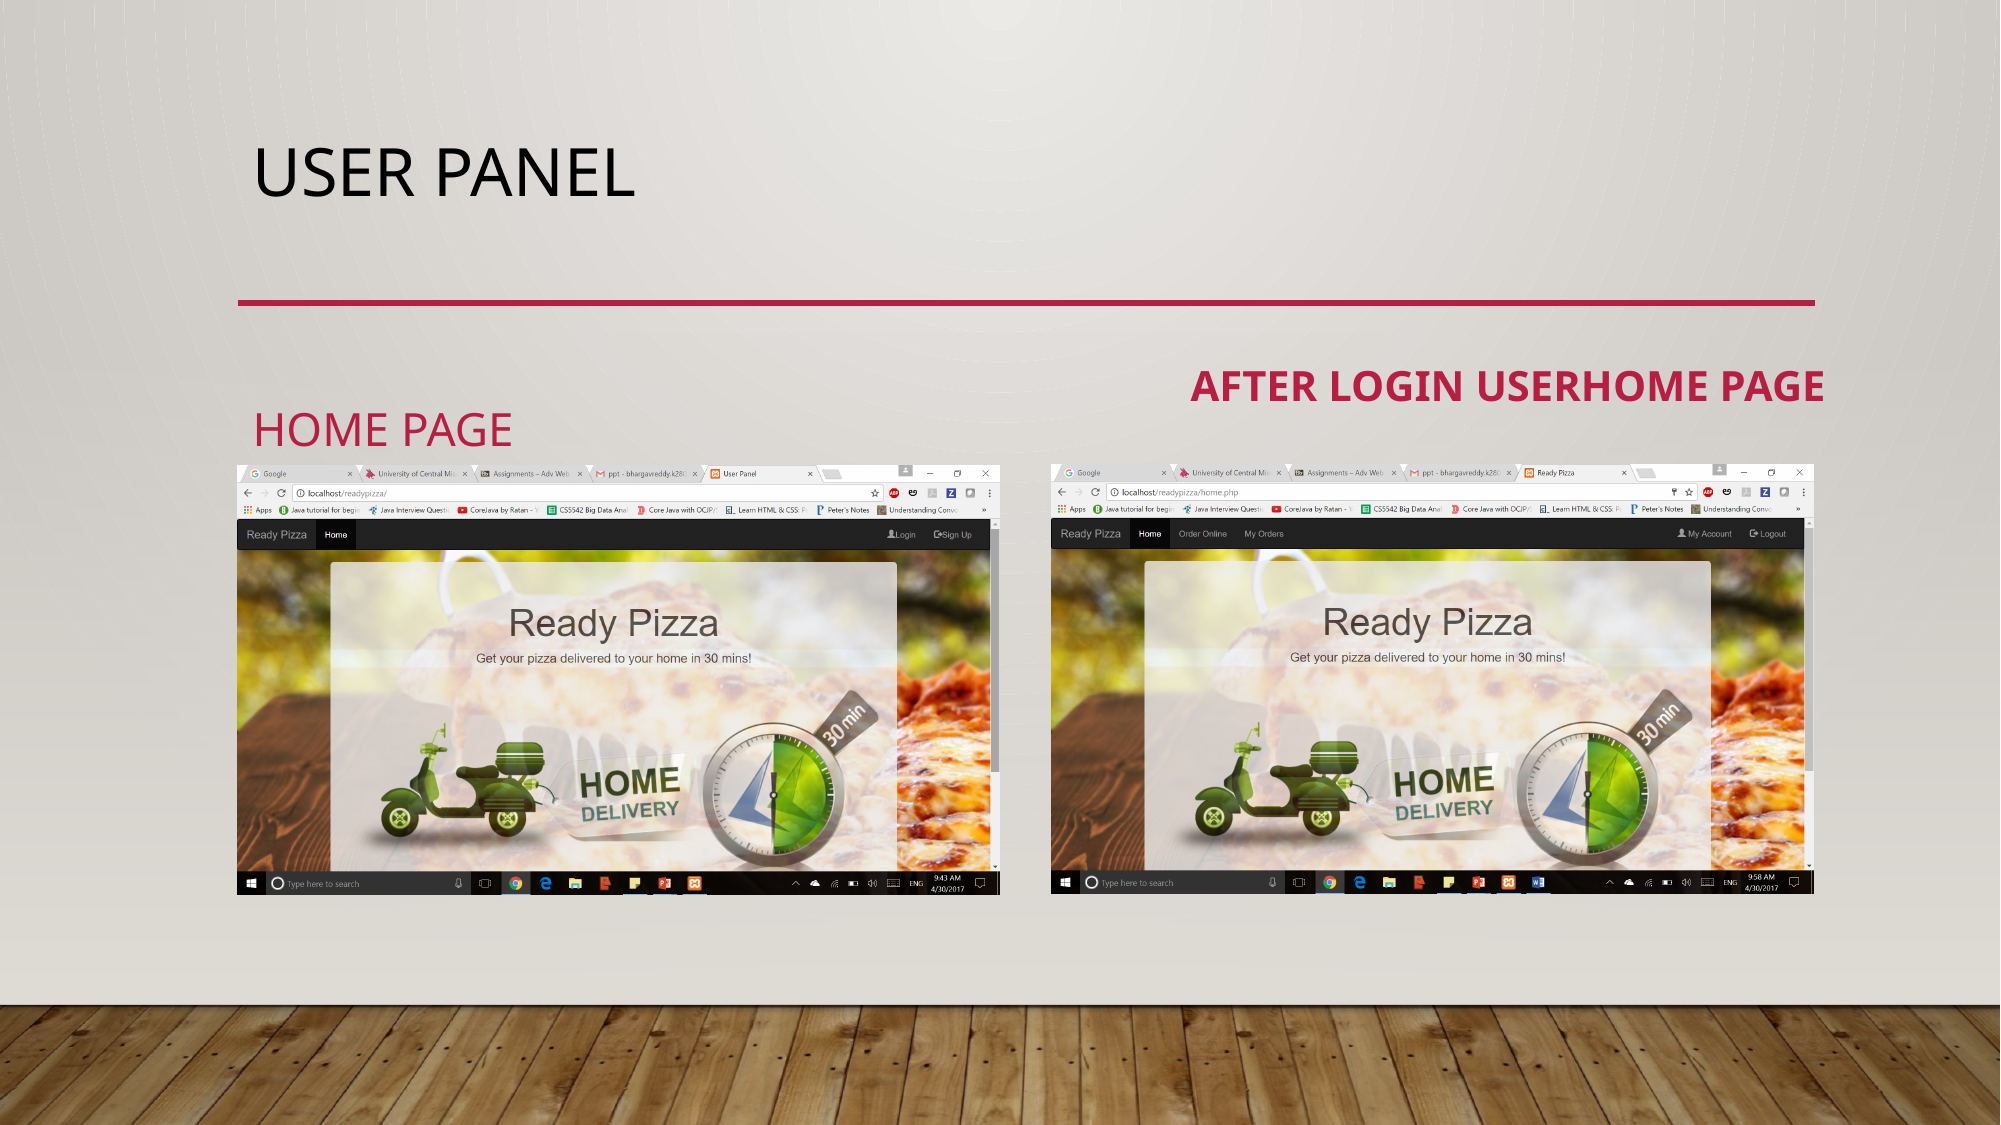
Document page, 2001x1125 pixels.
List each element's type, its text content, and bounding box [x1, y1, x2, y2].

title USER PANEL [237, 131, 1814, 306]
list AFTER LOGIN USERHOME PAGE [1175, 323, 1888, 418]
picture [0, 1005, 2000, 1125]
list HOME PAGE [237, 331, 1000, 463]
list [1051, 464, 1815, 894]
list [237, 465, 1000, 895]
